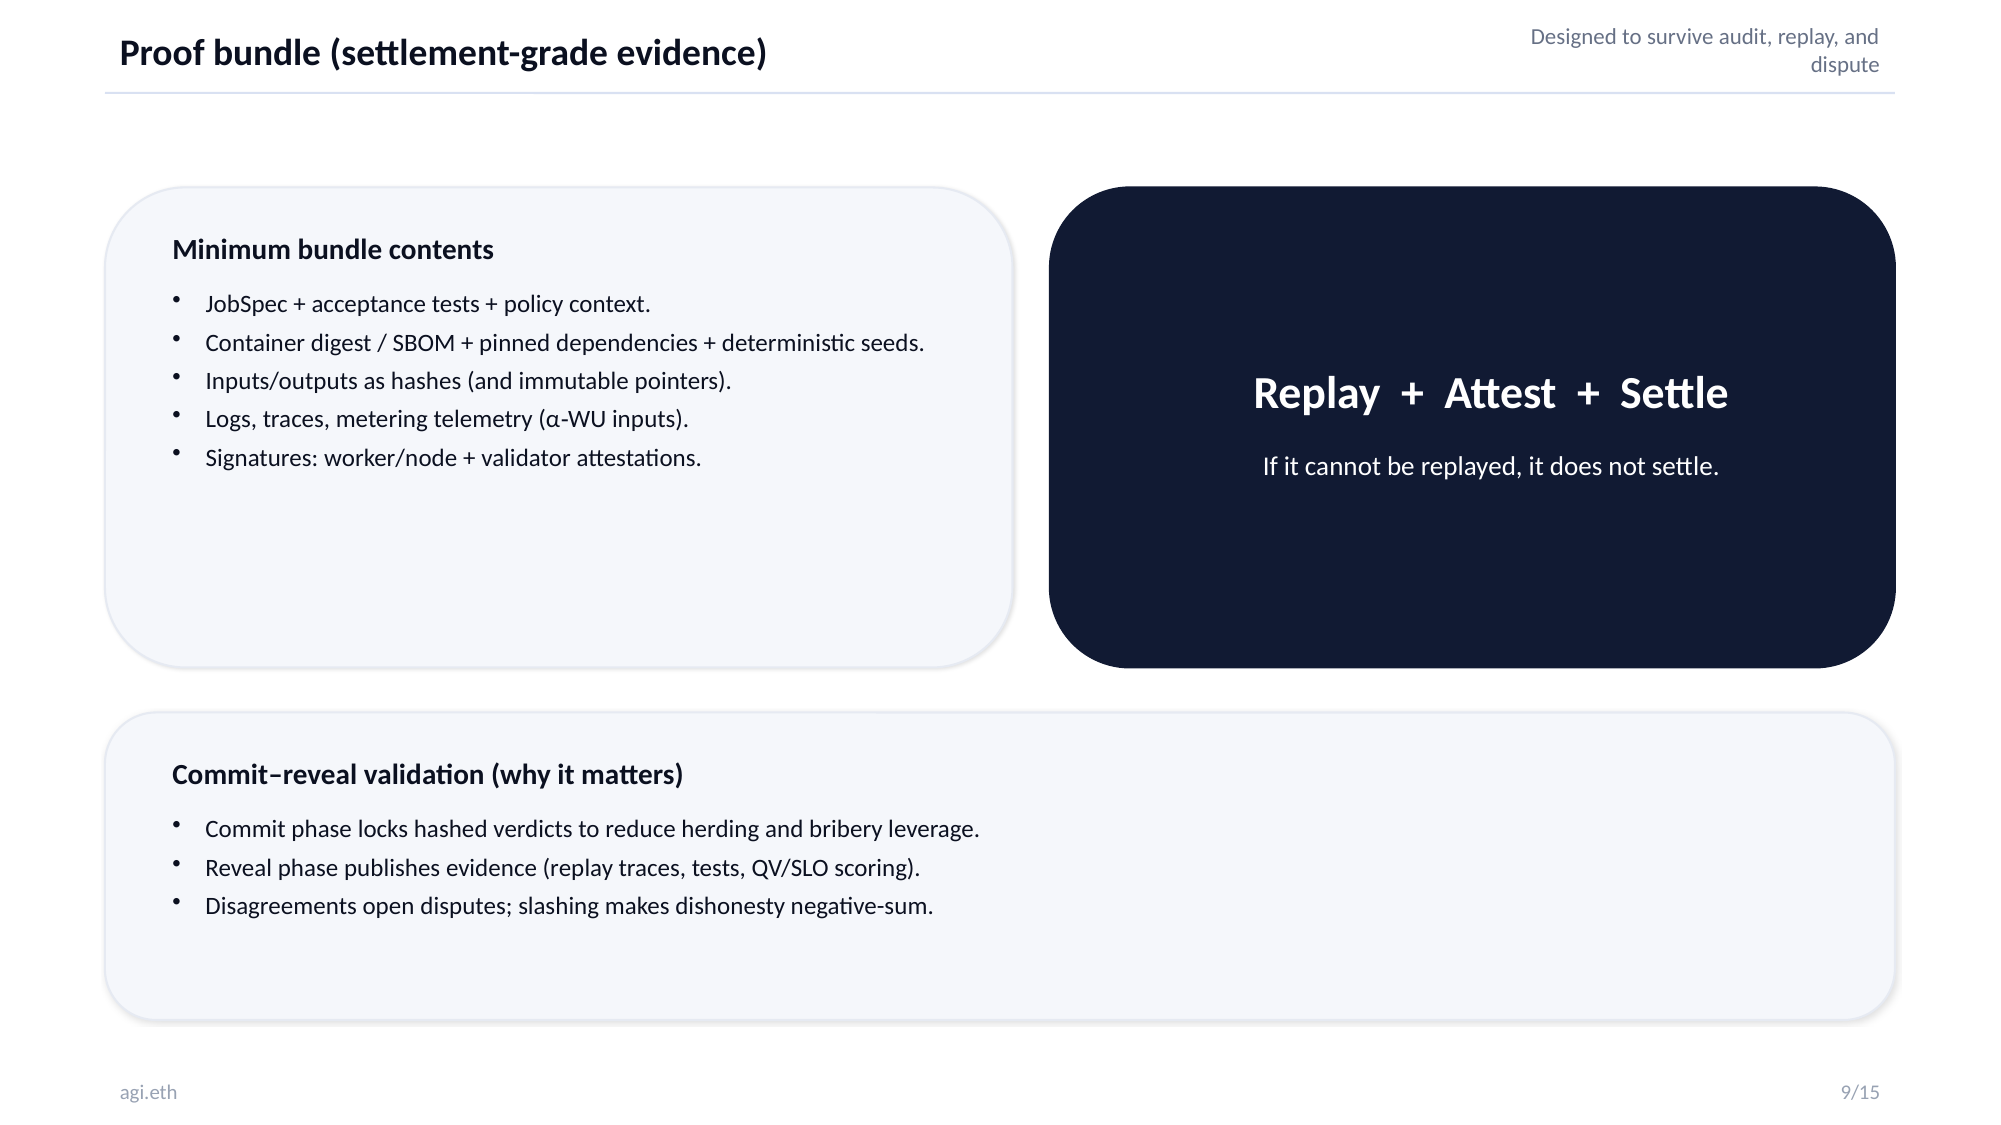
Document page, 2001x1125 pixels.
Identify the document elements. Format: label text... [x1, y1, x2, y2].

text_box Commit–reveal validation (why it matters) [157, 749, 1843, 795]
text_box [104, 187, 1013, 668]
text_box JobSpec + acceptance tests + policy context. Container digest / SBOM + pinned dependencies + deterministic seeds. Inputs/outputs as hashes (and immutable pointers). Logs, traces, metering telemetry (α‑WU inputs). Signatures: worker/node + validator attestations. [157, 280, 960, 528]
text_box 9/15 [1744, 1072, 1895, 1110]
text_box agi.eth [104, 1072, 405, 1110]
text_box Minimum bundle contents [157, 224, 960, 270]
text_box [104, 712, 1895, 1021]
text_box Designed to survive audit, replay, and dispute [1474, 26, 1895, 72]
text_box If it cannot be replayed, it does not settle. [1087, 442, 1895, 488]
text_box Commit phase locks hashed verdicts to reduce herding and bribery leverage. Reveal phase publishes evidence (replay traces, tests, QV/SLO scoring). Disagreements open disputes; slashing makes dishonesty negative-sum. [157, 805, 1843, 986]
text_box Proof bundle (settlement-grade evidence) [104, 23, 1430, 77]
text_box [1049, 187, 1895, 668]
text_box [0, 0, 2000, 93]
text_box Replay + Attest + Settle [1087, 352, 1895, 428]
